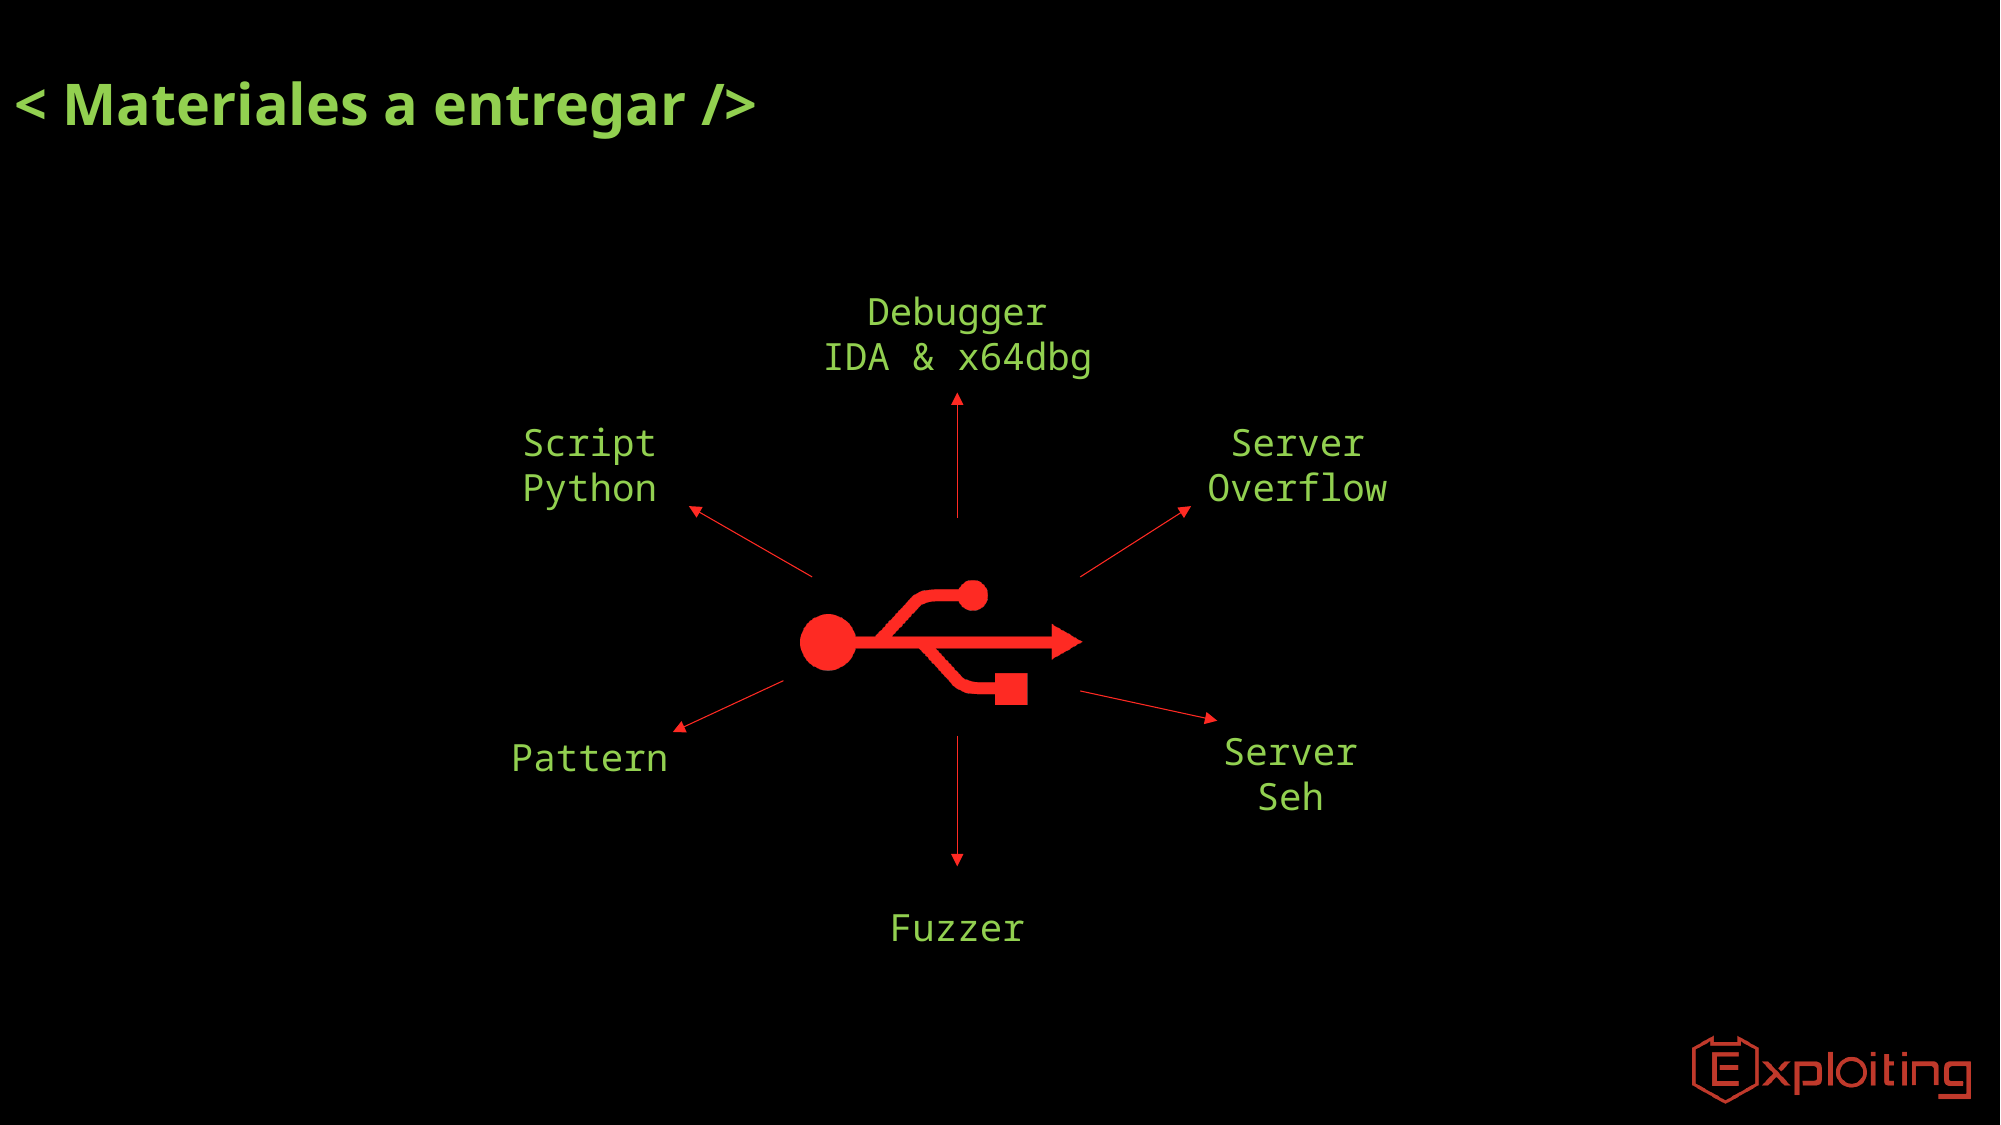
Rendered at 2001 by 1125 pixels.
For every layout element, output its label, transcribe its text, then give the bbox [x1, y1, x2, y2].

text_box Server Seh [1208, 720, 1373, 826]
picture [780, 482, 1100, 802]
text_box Fuzzer [875, 896, 1040, 956]
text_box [688, 506, 813, 577]
text_box Server Overflow [1192, 411, 1403, 517]
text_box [1080, 690, 1218, 721]
text_box < Materiales a entregar /> [0, 2, 1500, 146]
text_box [1080, 506, 1192, 577]
text_box Pattern [496, 726, 684, 787]
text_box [672, 680, 784, 733]
text_box Script Python [507, 411, 672, 517]
picture [1692, 1035, 1971, 1105]
text_box Debugger IDA & x64dbg [807, 280, 1107, 386]
